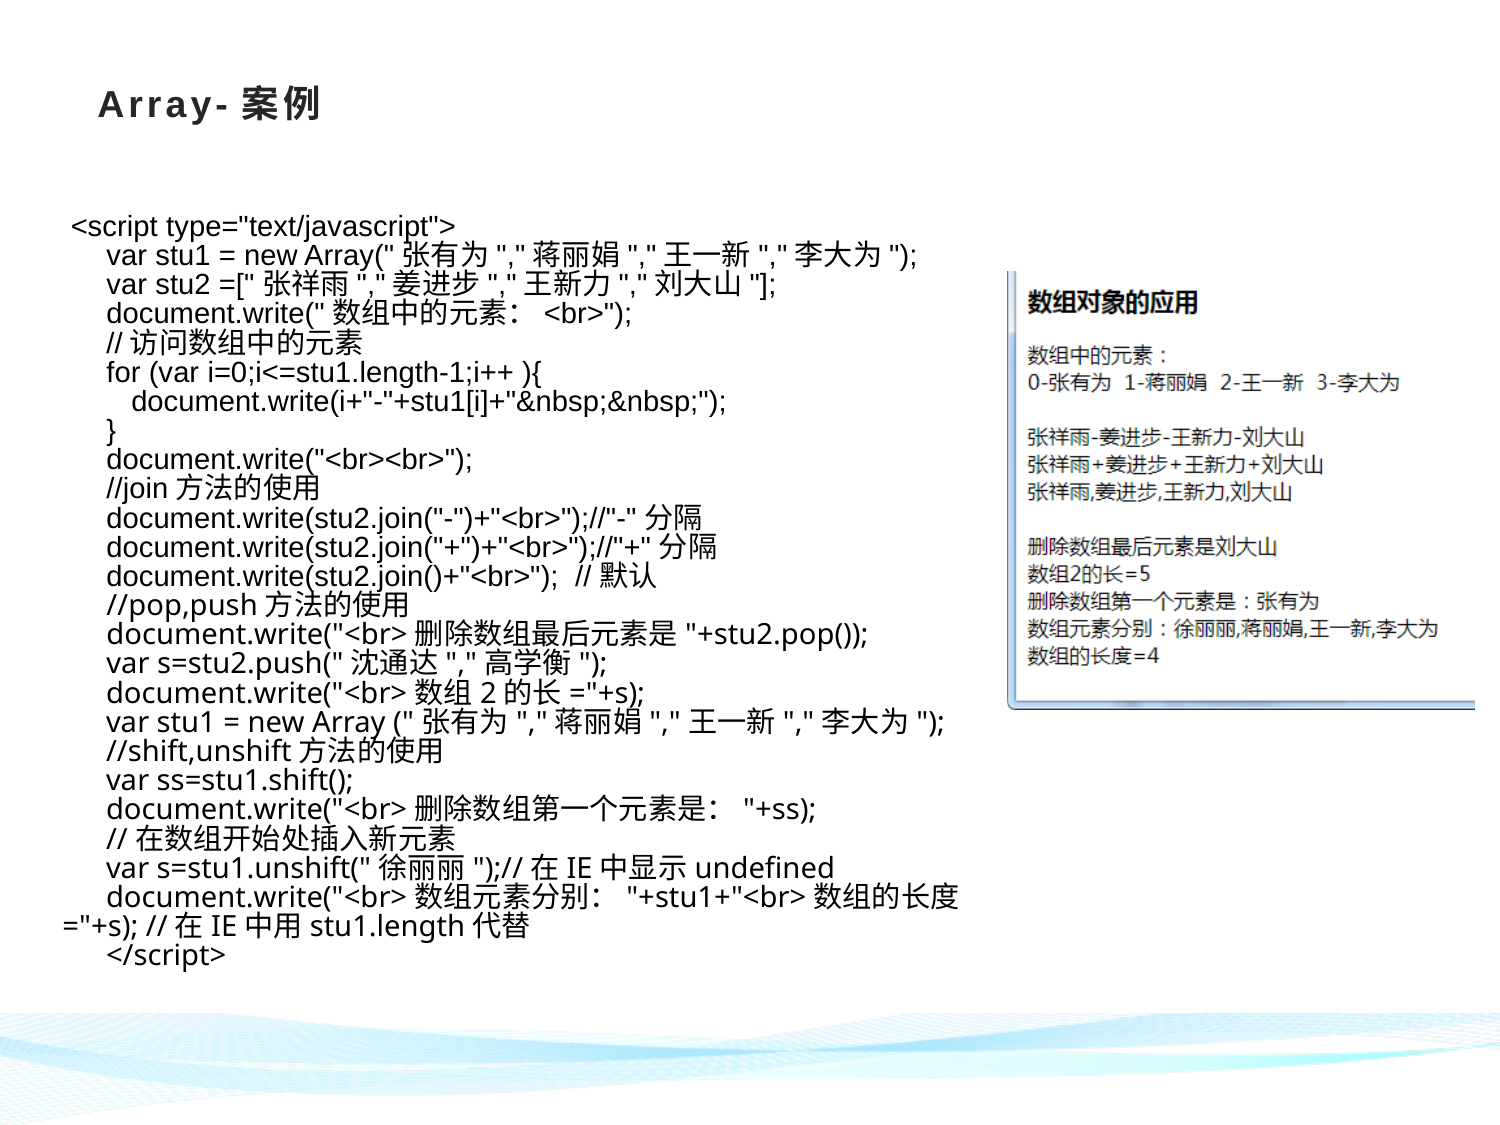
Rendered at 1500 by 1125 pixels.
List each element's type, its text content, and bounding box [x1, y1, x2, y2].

picture [1007, 271, 1475, 710]
text_box <script type="text/javascript"> var stu1 = new Array("张有为","蒋丽娟","王一新","李大为"); var stu2 =["张祥雨","姜进步","王新力","刘大山"]; document.write("数组中的元素：<br>"); //访问数组中的元素 for (var i=0;i<=stu1.length-1;i++ ){ document.write(i+"-"+stu1[i]+"&nbsp;&nbsp;"); } document.write("<br><br>"); //join方法的使用 document.write(stu2.join("-")+"<br>");//"-"分隔 document.write(stu2.join("+")+"<br>");//"+"分隔 document.write(stu2.join()+"<br>"); //默认 //pop,push方法的使用 document.write("<br>删除数组最后元素是"+stu2.pop()); var s=stu2.push("沈通达","高学衡"); document.write("<br>数组2的长="+s); var stu1 = new Array ("张有为","蒋丽娟","王一新","李大为"); //shift,unshift方法的使用 var ss=stu1.shift(); document.write("<br>删除数组第一个元素是："+ss); //在数组开始处插入新元素 var s=stu1.unshift("徐丽丽");//在IE中显示undefined document.write("<br>数组元素分别："+stu1+"<br>数组的长度="+s); //在IE中用stu1.length代替 </script> [47, 205, 1074, 979]
title Array-案例 [82, 72, 1418, 146]
picture [0, 1013, 1500, 1125]
